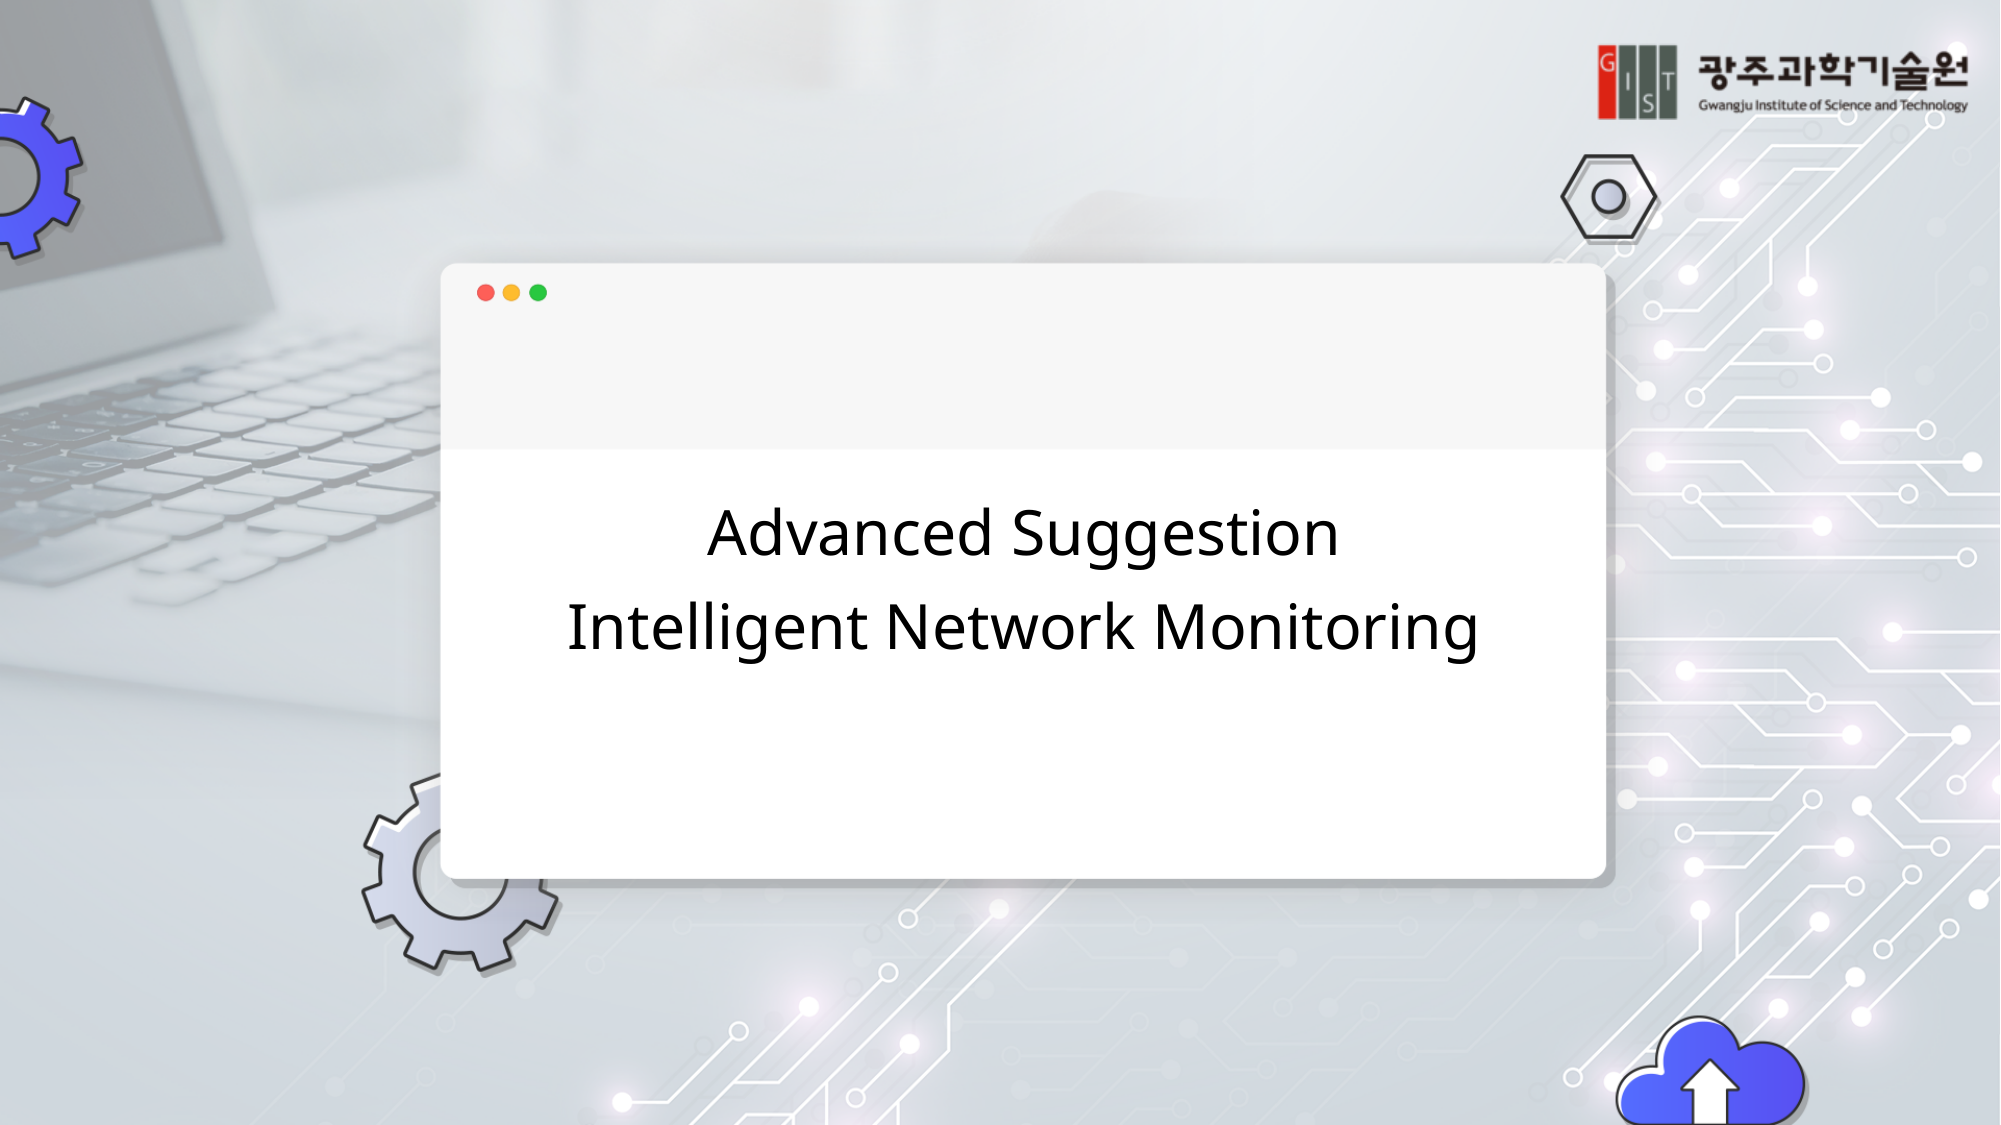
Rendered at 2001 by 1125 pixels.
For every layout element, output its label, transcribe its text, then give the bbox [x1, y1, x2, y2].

picture [0, 0, 2000, 1125]
text_box Advanced Suggestion Intelligent Network Monitoring [523, 466, 1527, 669]
